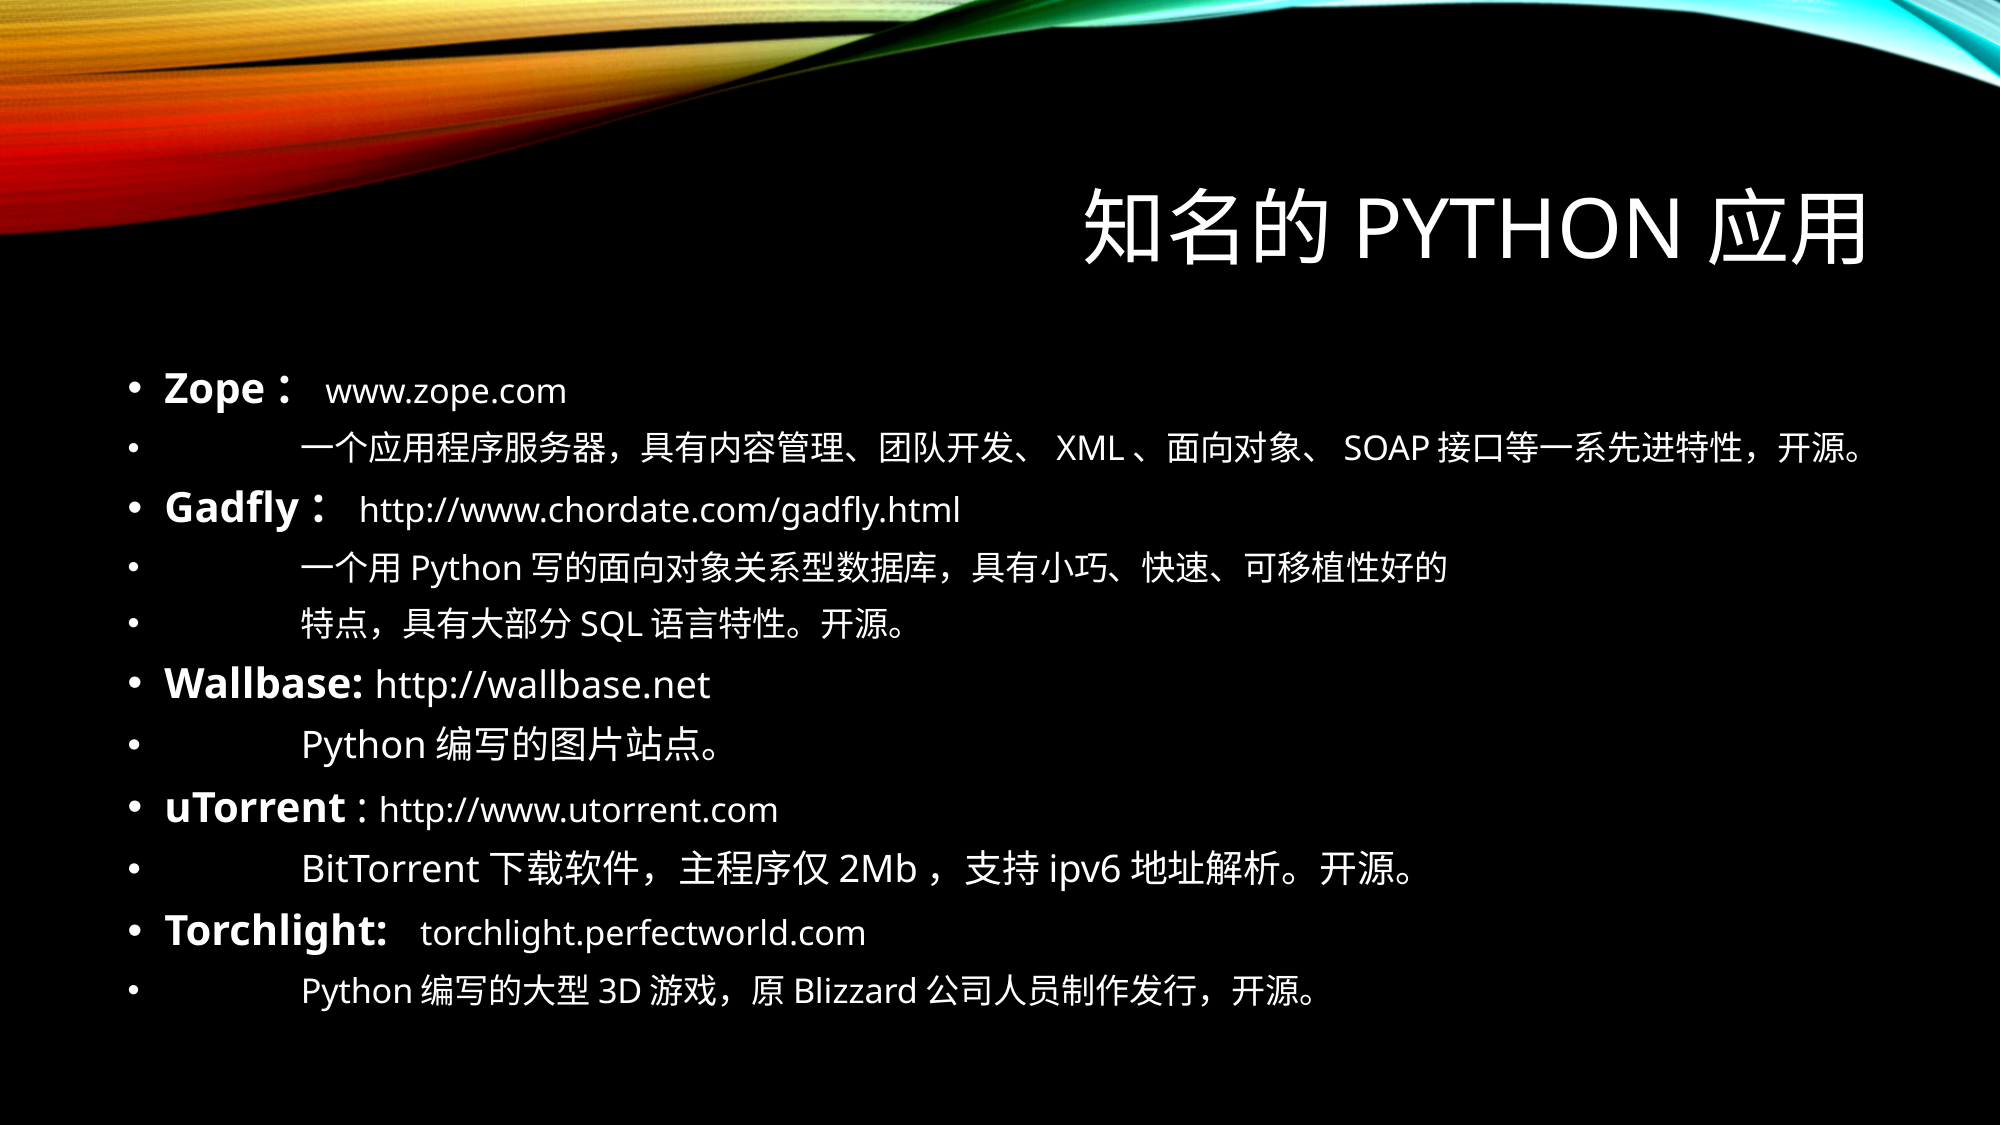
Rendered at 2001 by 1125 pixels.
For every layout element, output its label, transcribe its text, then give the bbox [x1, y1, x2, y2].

picture [0, 0, 2000, 237]
title 知名的Python应用 [474, 125, 1888, 338]
list Zope：www.zope.com 一个应用程序服务器，具有内容管理、团队开发、XML、面向对象、SOAP接口等一系先进特性，开源。 Gadfly：http://www.chordate.com/gadfly.html 一个用Python写的面向对象关系型数据库，具有小巧、快速、可移植性好的 特点，具有大部分SQL语言特性。开源。 Wallbase: http://wallbase.net Python编写的图片站点。 uTorrent : http://www.utorrent.com BitTorrent下载软件，主程序仅2Mb，支持ipv6地址解析。开源。 Torchlight: torchlight.perfectworld.com Python编写的大型3D游戏，原Blizzard公司人员制作发行，开源。 [112, 360, 1888, 1021]
